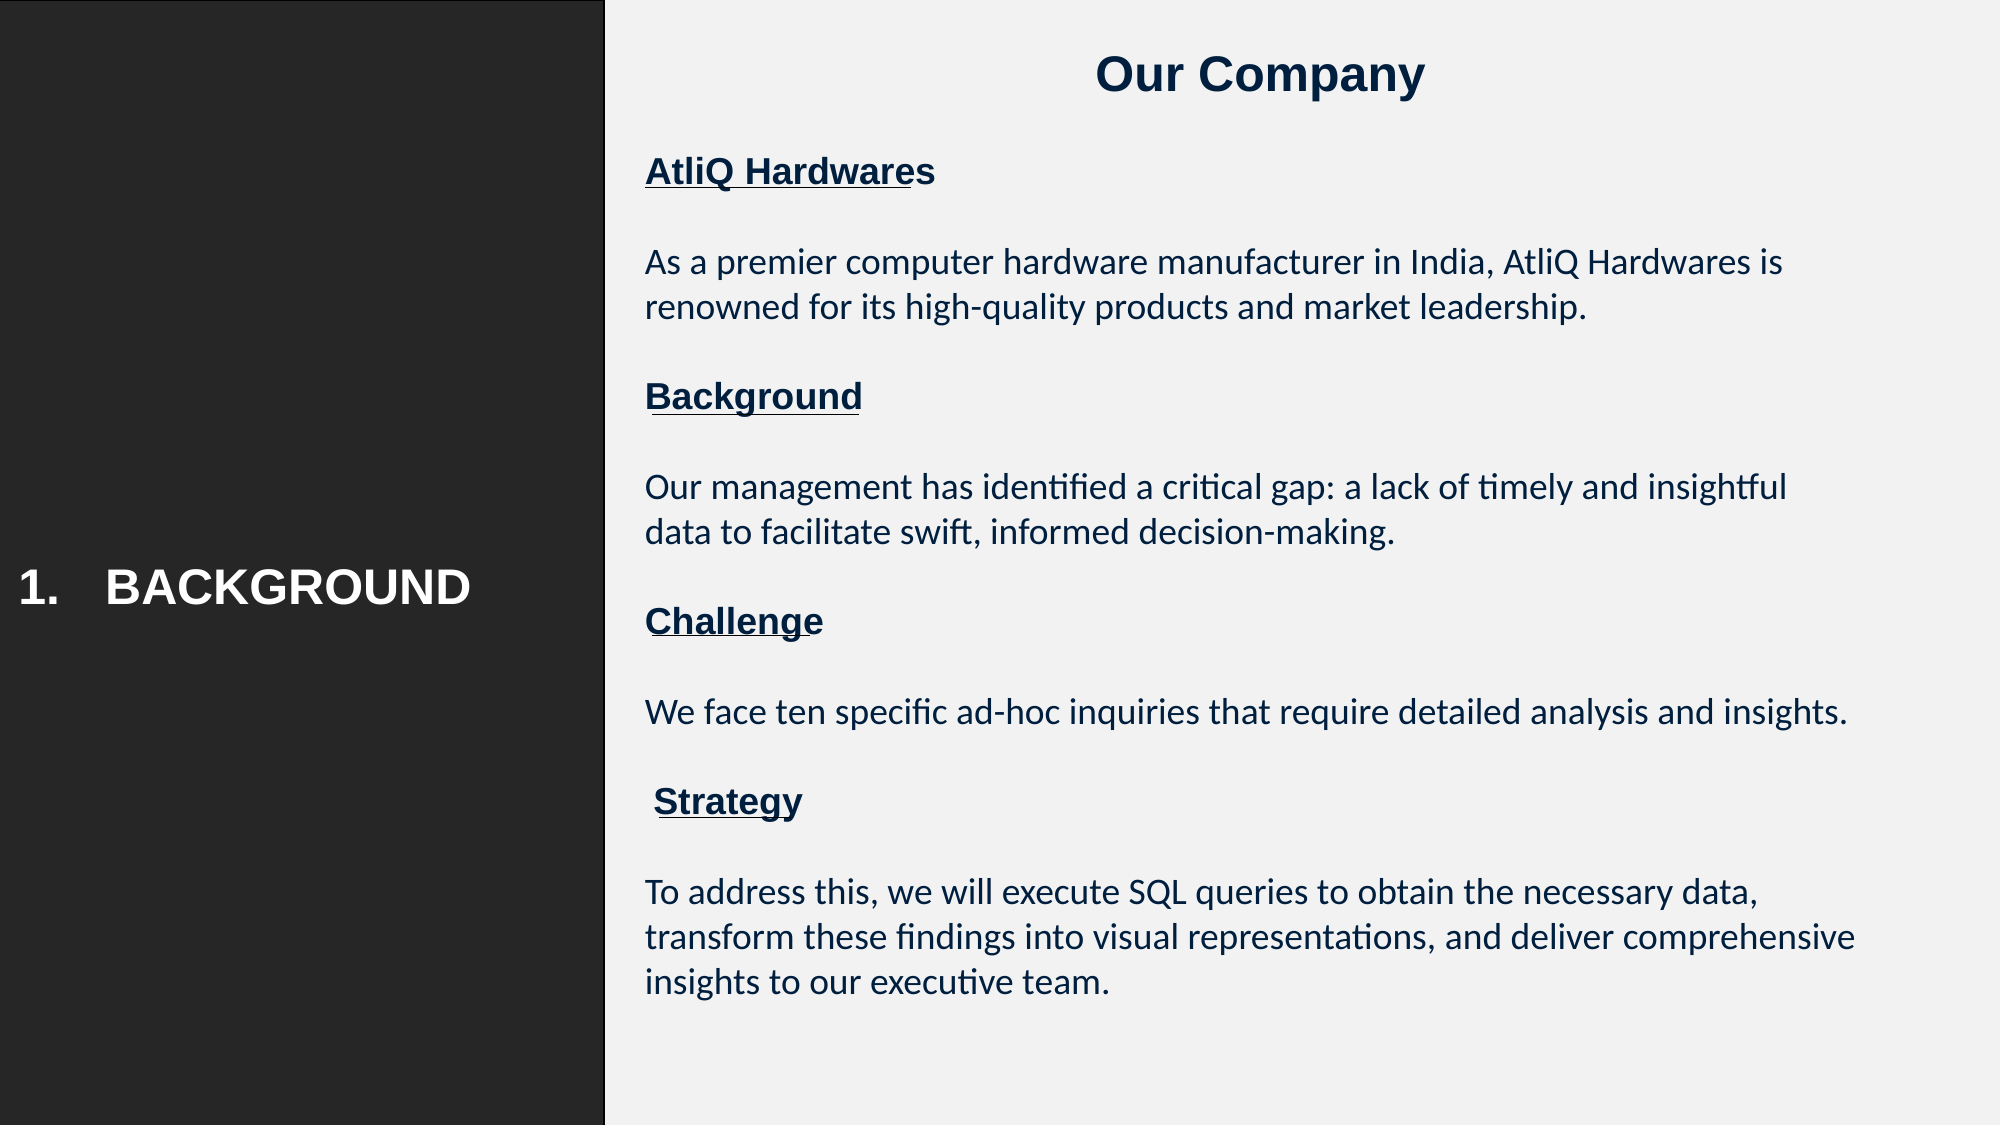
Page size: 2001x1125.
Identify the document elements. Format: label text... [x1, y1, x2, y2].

text_box BACKGROUND [84, 547, 492, 667]
text_box [0, 0, 605, 1125]
text_box 1. [3, 547, 166, 622]
text_box Our Company AtliQ Hardwares As a premier computer hardware manufacturer in India, AtliQ Hardwares is renowned for its high-quality products and market leadership. Background Our management has identified a critical gap: a lack of timely and insightful data to facilitate swift, informed decision-making. Challenge We face ten specific ad-hoc inquiries that require detailed analysis and insights. Strategy To address this, we will execute SQL queries to obtain the necessary data, transform these findings into visual representations, and deliver comprehensive insights to our executive team. [630, 34, 1874, 1010]
